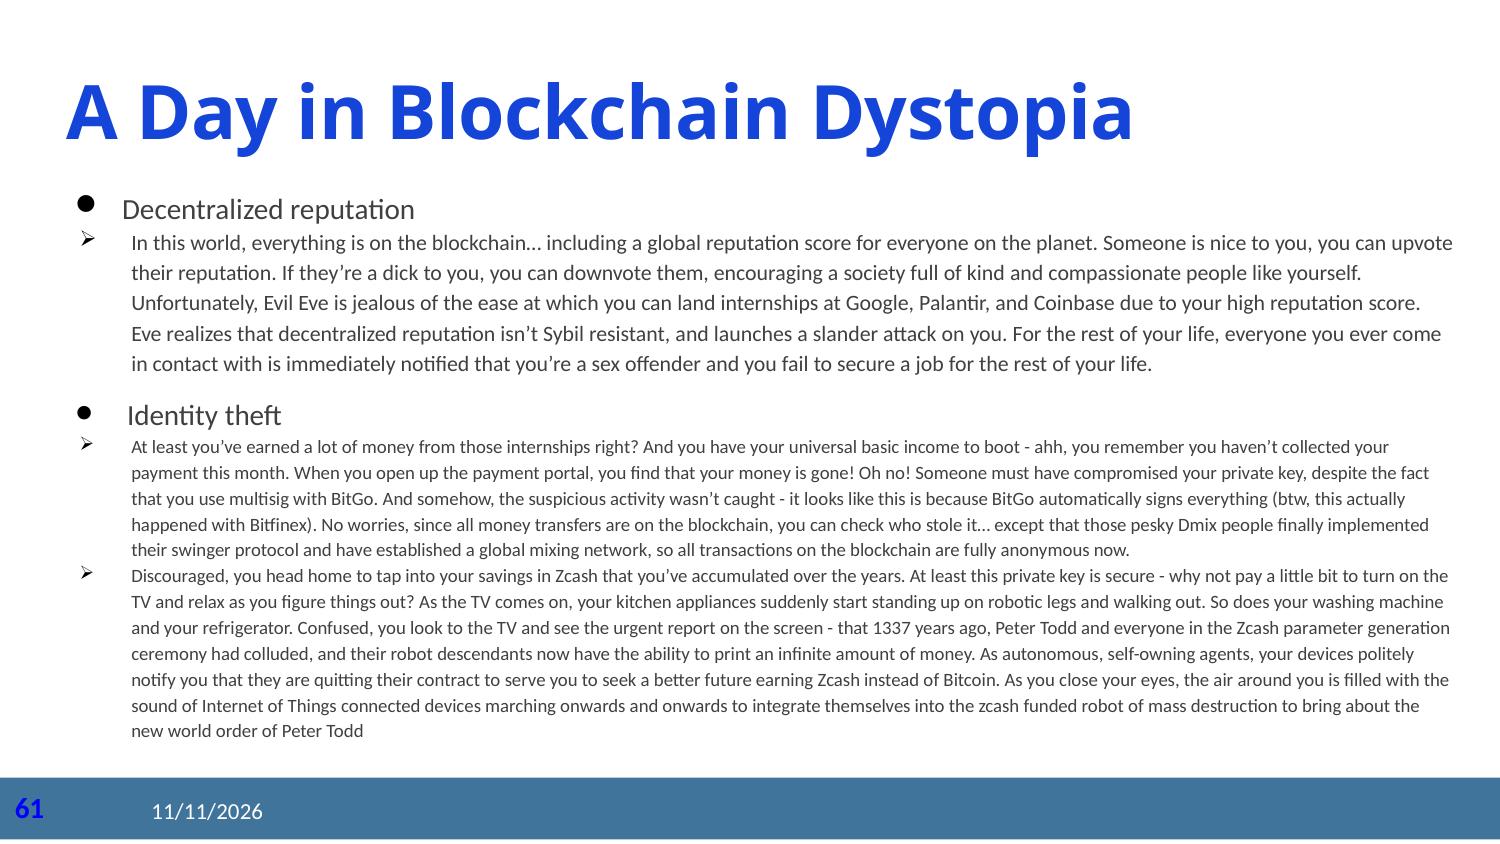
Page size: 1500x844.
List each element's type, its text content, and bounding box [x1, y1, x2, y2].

list Decentralized reputation In this world, everything is on the blockchain… including a global reputation score for everyone on the planet. Someone is nice to you, you can upvote their reputation. If they’re a dick to you, you can downvote them, encouraging a society full of kind and compassionate people like yourself. Unfortunately, Evil Eve is jealous of the ease at which you can land internships at Google, Palantir, and Coinbase due to your high reputation score. Eve realizes that decentralized reputation isn’t Sybil resistant, and launches a slander attack on you. For the rest of your life, everyone you ever come in contact with is immediately notified that you’re a sex offender and you fail to secure a job for the rest of your life. Identity theft At least you’ve earned a lot of money from those internships right? And you have your universal basic income to boot - ahh, you remember you haven’t collected your payment this month. When you open up the payment portal, you find that your money is gone! Oh no! Someone must have compromised your private key, despite the fact that you use multisig with BitGo. And somehow, the suspicious activity wasn’t caught - it looks like this is because BitGo automatically signs everything (btw, this actually happened with Bitfinex). No worries, since all money transfers are on the blockchain, you can check who stole it… except that those pesky Dmix people finally implemented their swinger protocol and have established a global mixing network, so all transactions on the blockchain are fully anonymous now. Discouraged, you head home to tap into your savings in Zcash that you’ve accumulated over the years. At least this private key is secure - why not pay a little bit to turn on the TV and relax as you figure things out? As the TV comes on, your kitchen appliances suddenly start standing up on robotic legs and walking out. So does your washing machine and your refrigerator. Confused, you look to the TV and see the urgent report on the screen - that 1337 years ago, Peter Todd and everyone in the Zcash parameter generation ceremony had colluded, and their robot descendants now have the ability to print an infinite amount of money. As autonomous, self-owning agents, your devices politely notify you that they are quitting their contract to serve you to seek a better future earning Zcash instead of Bitcoin. As you close your eyes, the air around you is filled with the sound of Internet of Things connected devices marching onwards and onwards to integrate themselves into the zcash funded robot of mass destruction to bring about the new world order of Peter Todd [32, 169, 1470, 767]
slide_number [136, 787, 441, 833]
title A Day in Blockchain Dystopia [51, 33, 1449, 169]
